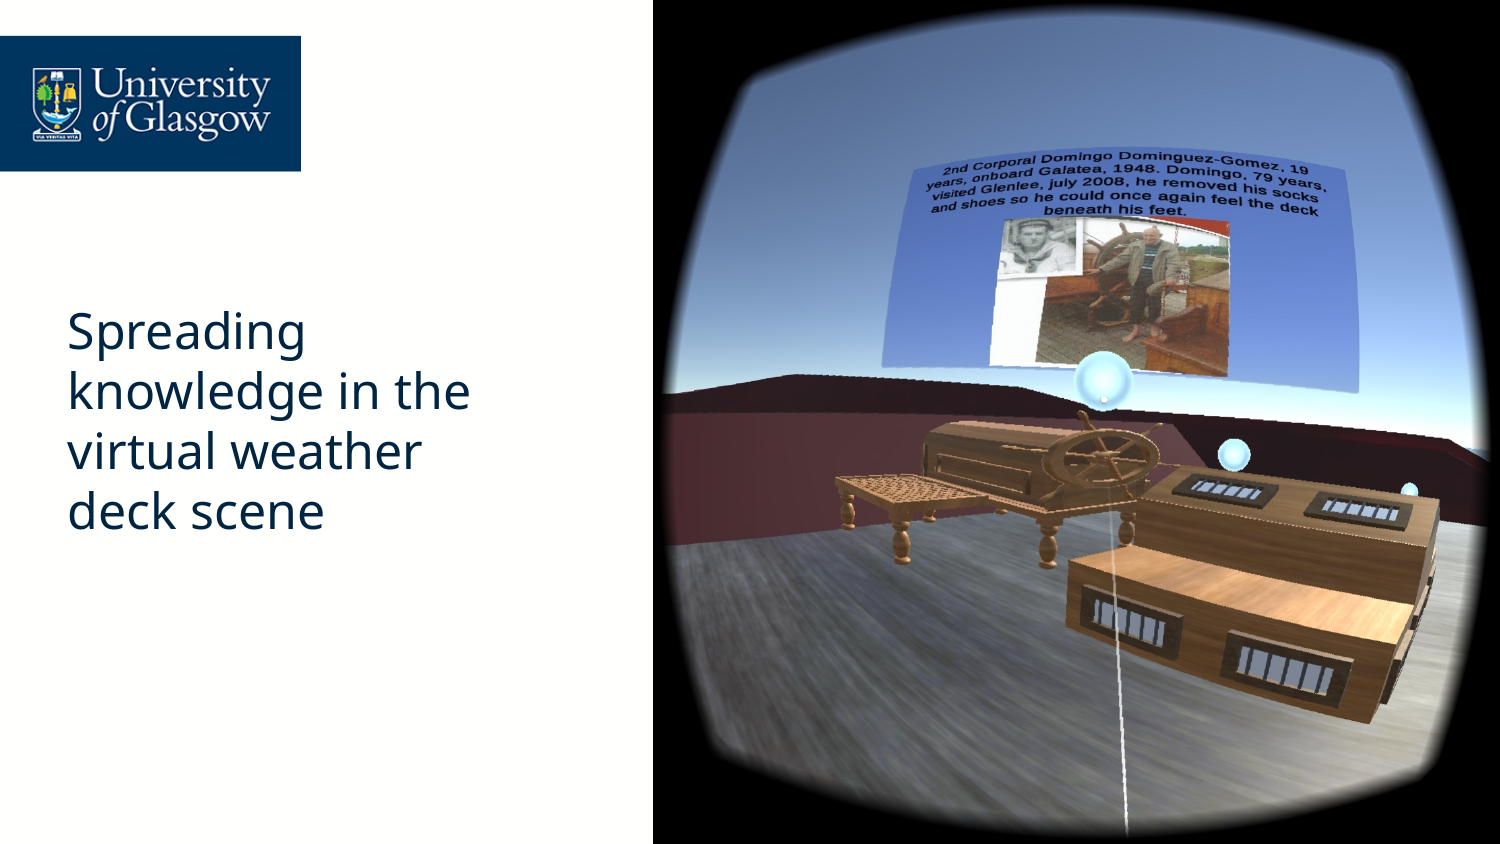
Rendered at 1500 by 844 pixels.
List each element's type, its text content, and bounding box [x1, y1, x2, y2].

text_box Spreading knowledge in the virtual weather deck scene [53, 291, 561, 547]
picture [0, 0, 1500, 844]
